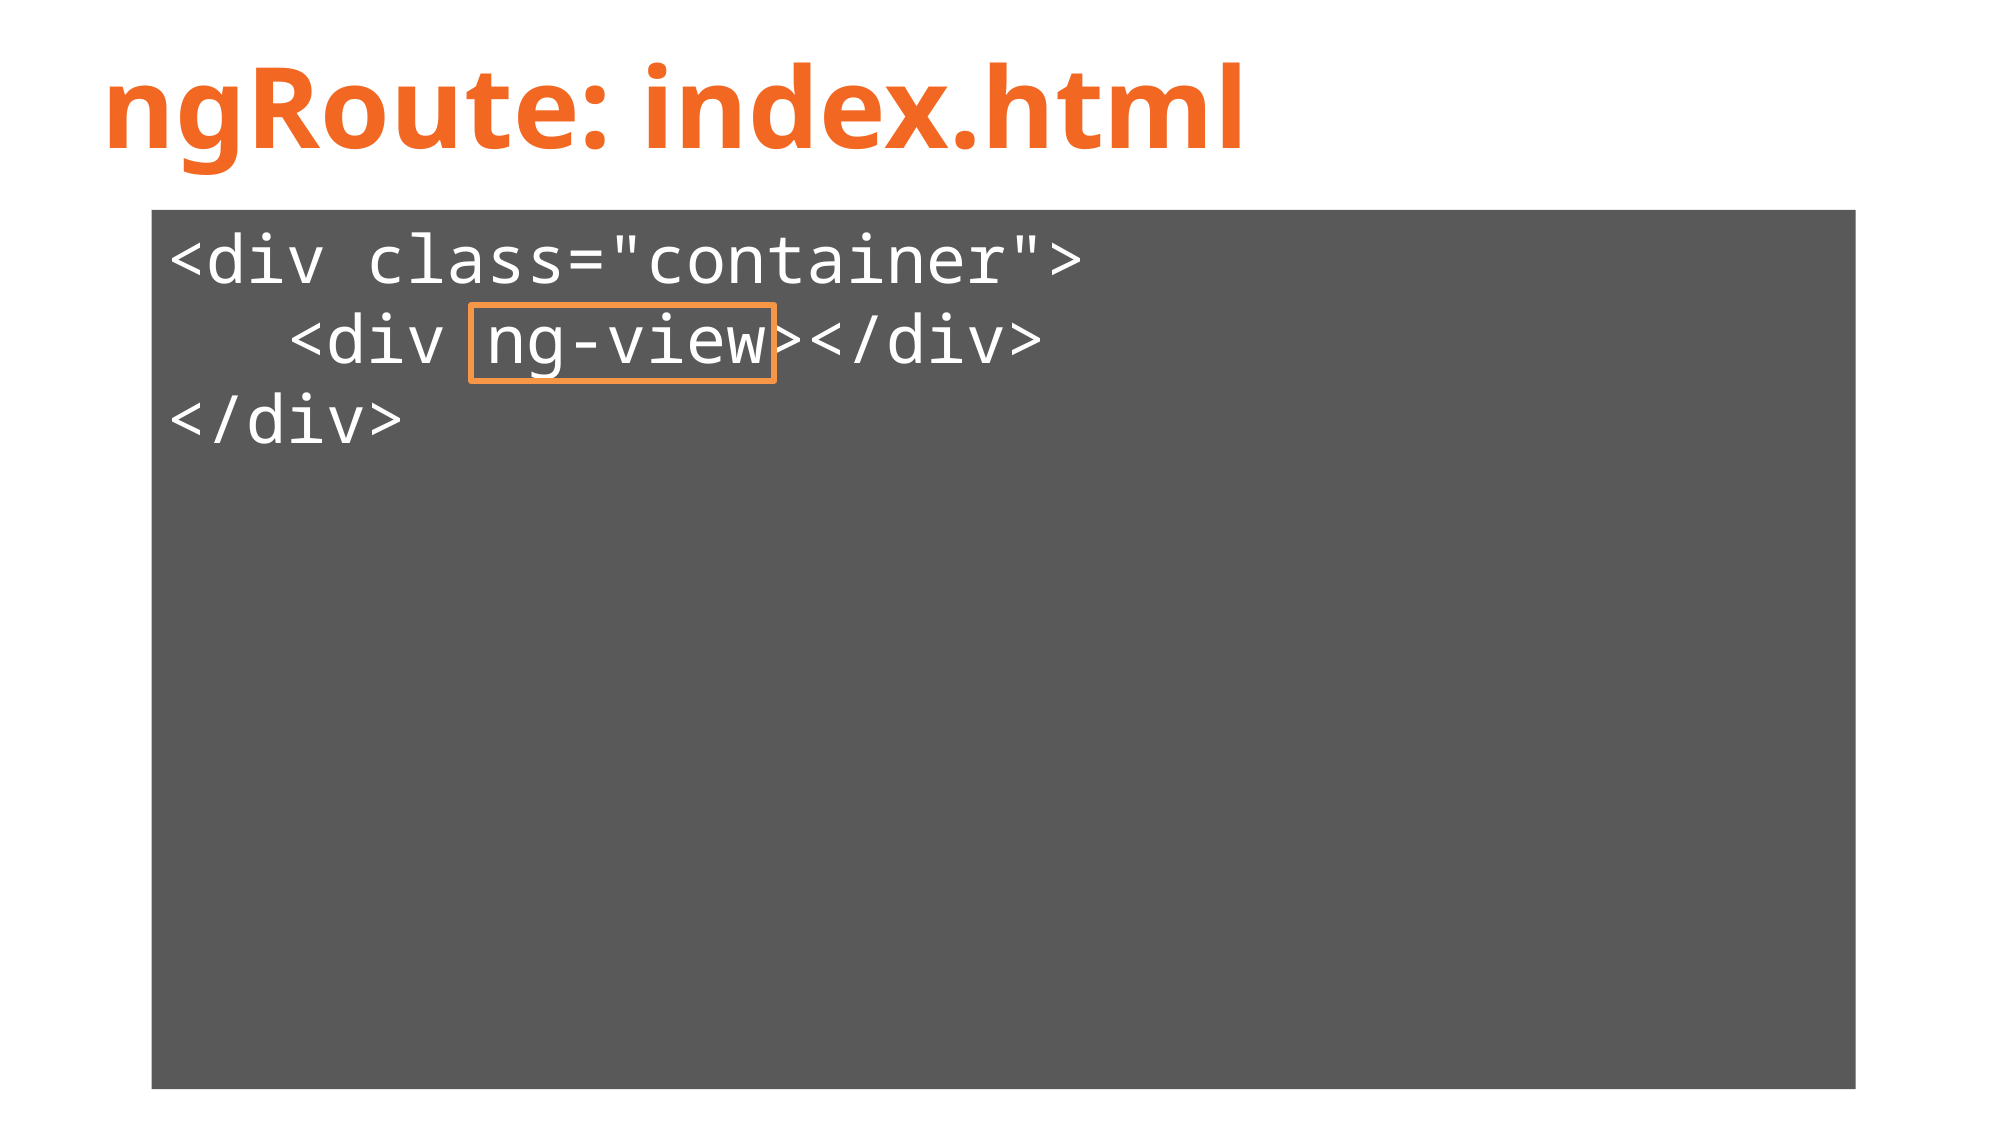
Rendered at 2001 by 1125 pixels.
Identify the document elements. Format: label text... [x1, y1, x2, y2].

text_box [469, 303, 776, 383]
text_box <div class="container"> <div ng-view></div> </div> [150, 208, 1858, 1091]
title ngRoute: index.html [101, 30, 1903, 199]
